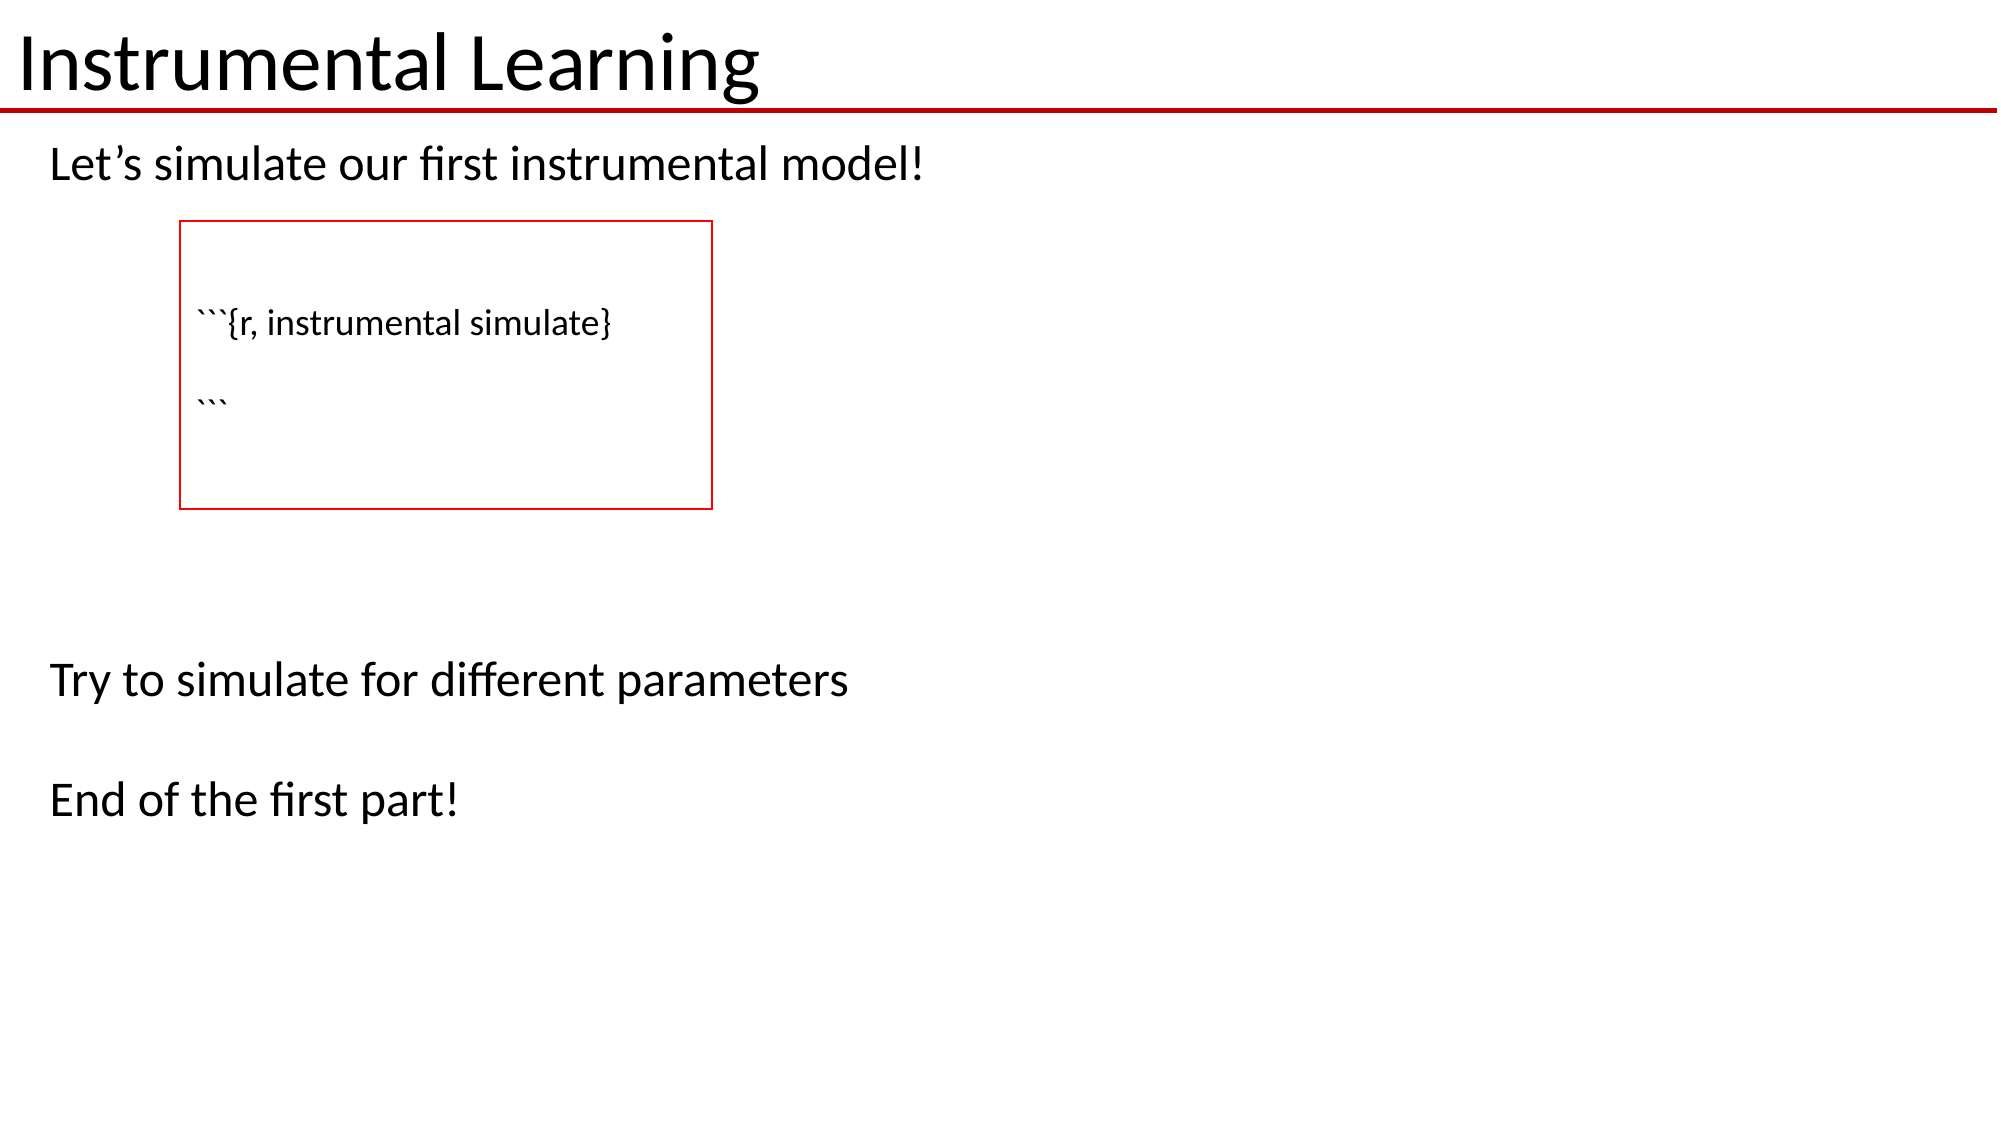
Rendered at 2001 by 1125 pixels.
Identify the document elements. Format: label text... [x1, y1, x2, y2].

text_box Instrumental Learning [2, 111, 1308, 115]
text_box ```{r, instrumental simulate} ``` [179, 220, 713, 510]
text_box Try to simulate for different parameters End of the first part! [34, 639, 1673, 1125]
text_box Instrumental Learning [2, 0, 1308, 110]
text_box Let’s simulate our first instrumental model! [34, 123, 1673, 498]
